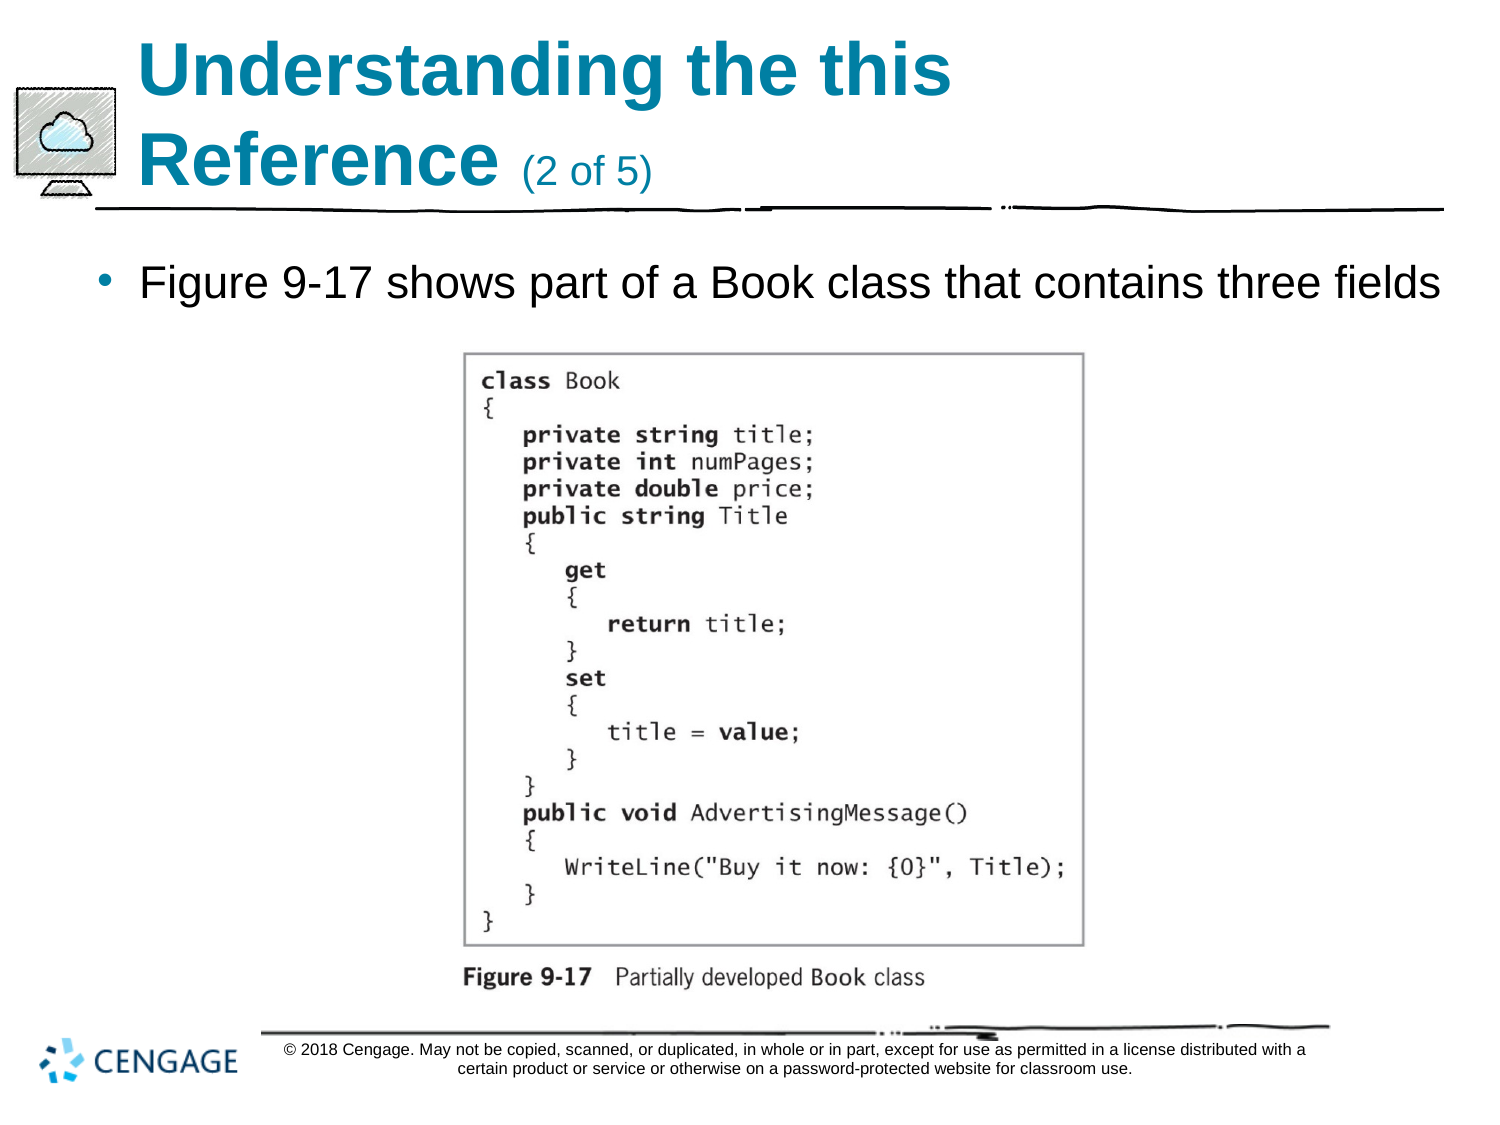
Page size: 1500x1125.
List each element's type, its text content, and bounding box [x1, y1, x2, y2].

picture [19, 1024, 250, 1096]
picture [460, 349, 1087, 993]
title Understanding the this Reference (2 of 5) [137, 18, 1331, 200]
list © 2018 Cengage. May not be copied, scanned, or duplicated, in whole or in part, except for use as permitted in a license distributed with a certain product or service or otherwise on a password-protected website for classroom use. [261, 1040, 1331, 1089]
picture [95, 205, 1444, 213]
picture [13, 86, 117, 201]
list Figure 9-17 shows part of a Book class that contains three fields [97, 252, 1450, 325]
picture [261, 1024, 1331, 1040]
